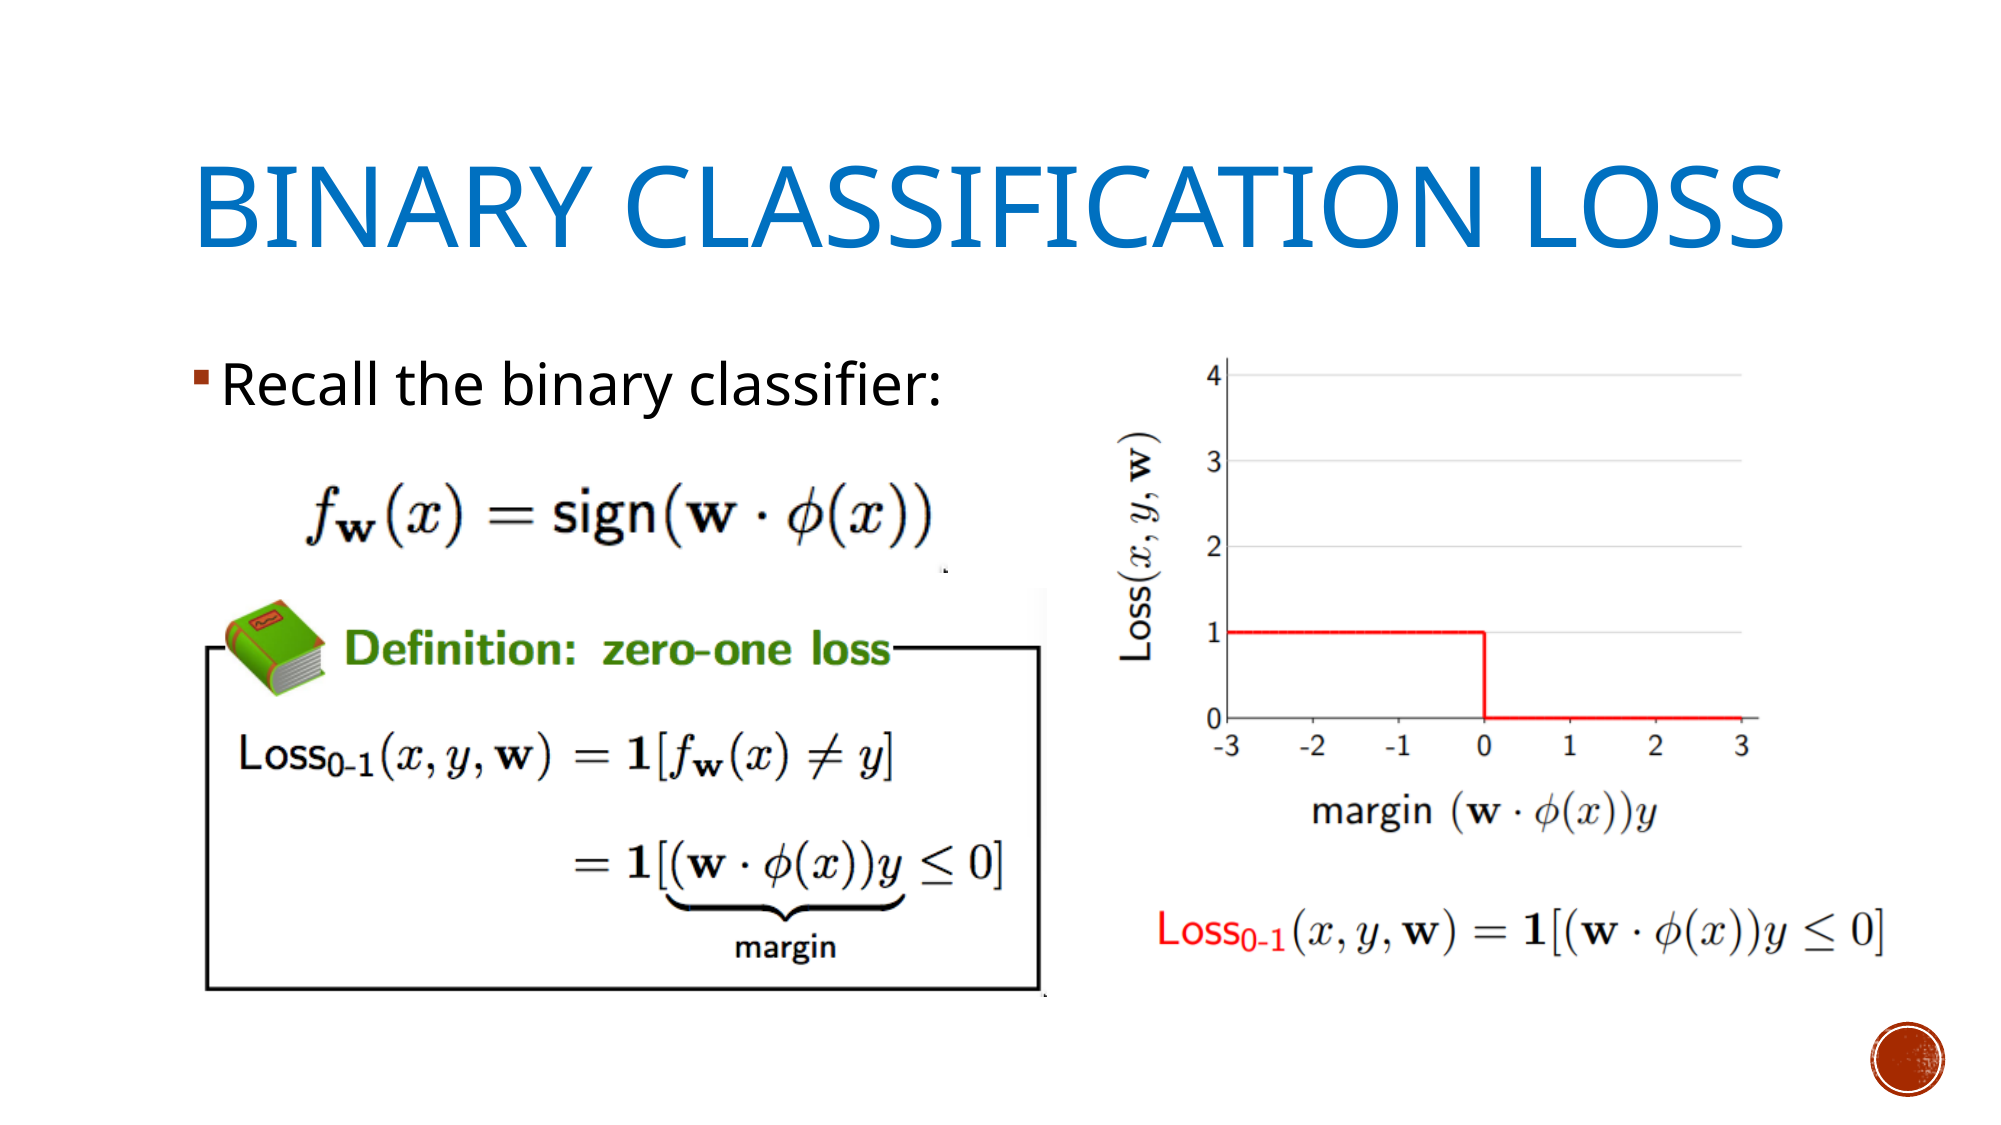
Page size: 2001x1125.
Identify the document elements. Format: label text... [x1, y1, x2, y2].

picture [1102, 343, 1770, 849]
picture [1144, 890, 1888, 971]
list Recall the binary classifier: [175, 348, 1826, 1013]
picture [195, 588, 1047, 998]
picture [294, 462, 948, 573]
title Binary Classification Loss [175, 79, 1826, 344]
